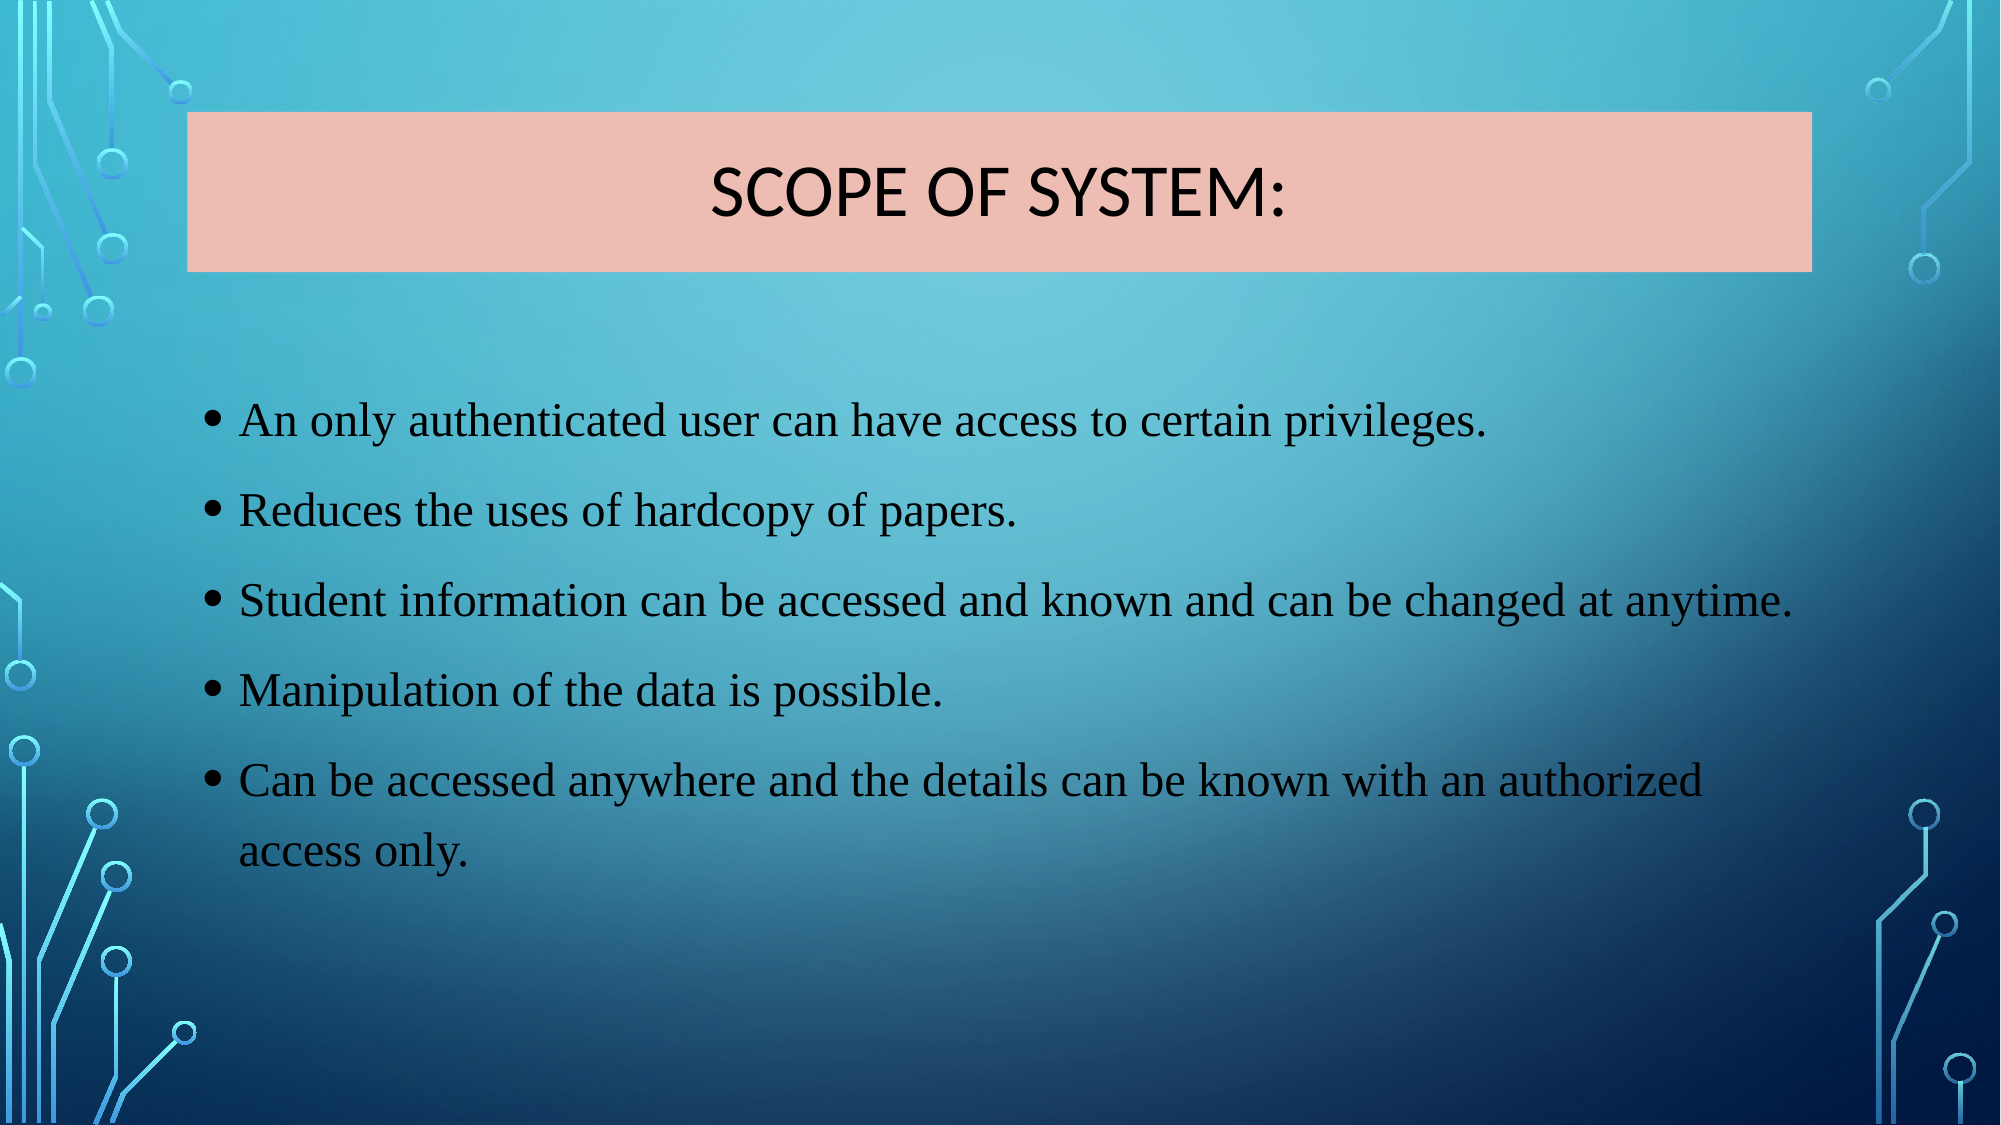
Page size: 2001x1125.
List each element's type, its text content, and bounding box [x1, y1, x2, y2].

list An only authenticated user can have access to certain privileges. Reduces the uses of hardcopy of papers. Student information can be accessed and known and can be changed at anytime. Manipulation of the data is possible. Can be accessed anywhere and the details can be known with an authorized access only. [187, 369, 1813, 950]
title Scope of System: [187, 111, 1813, 273]
